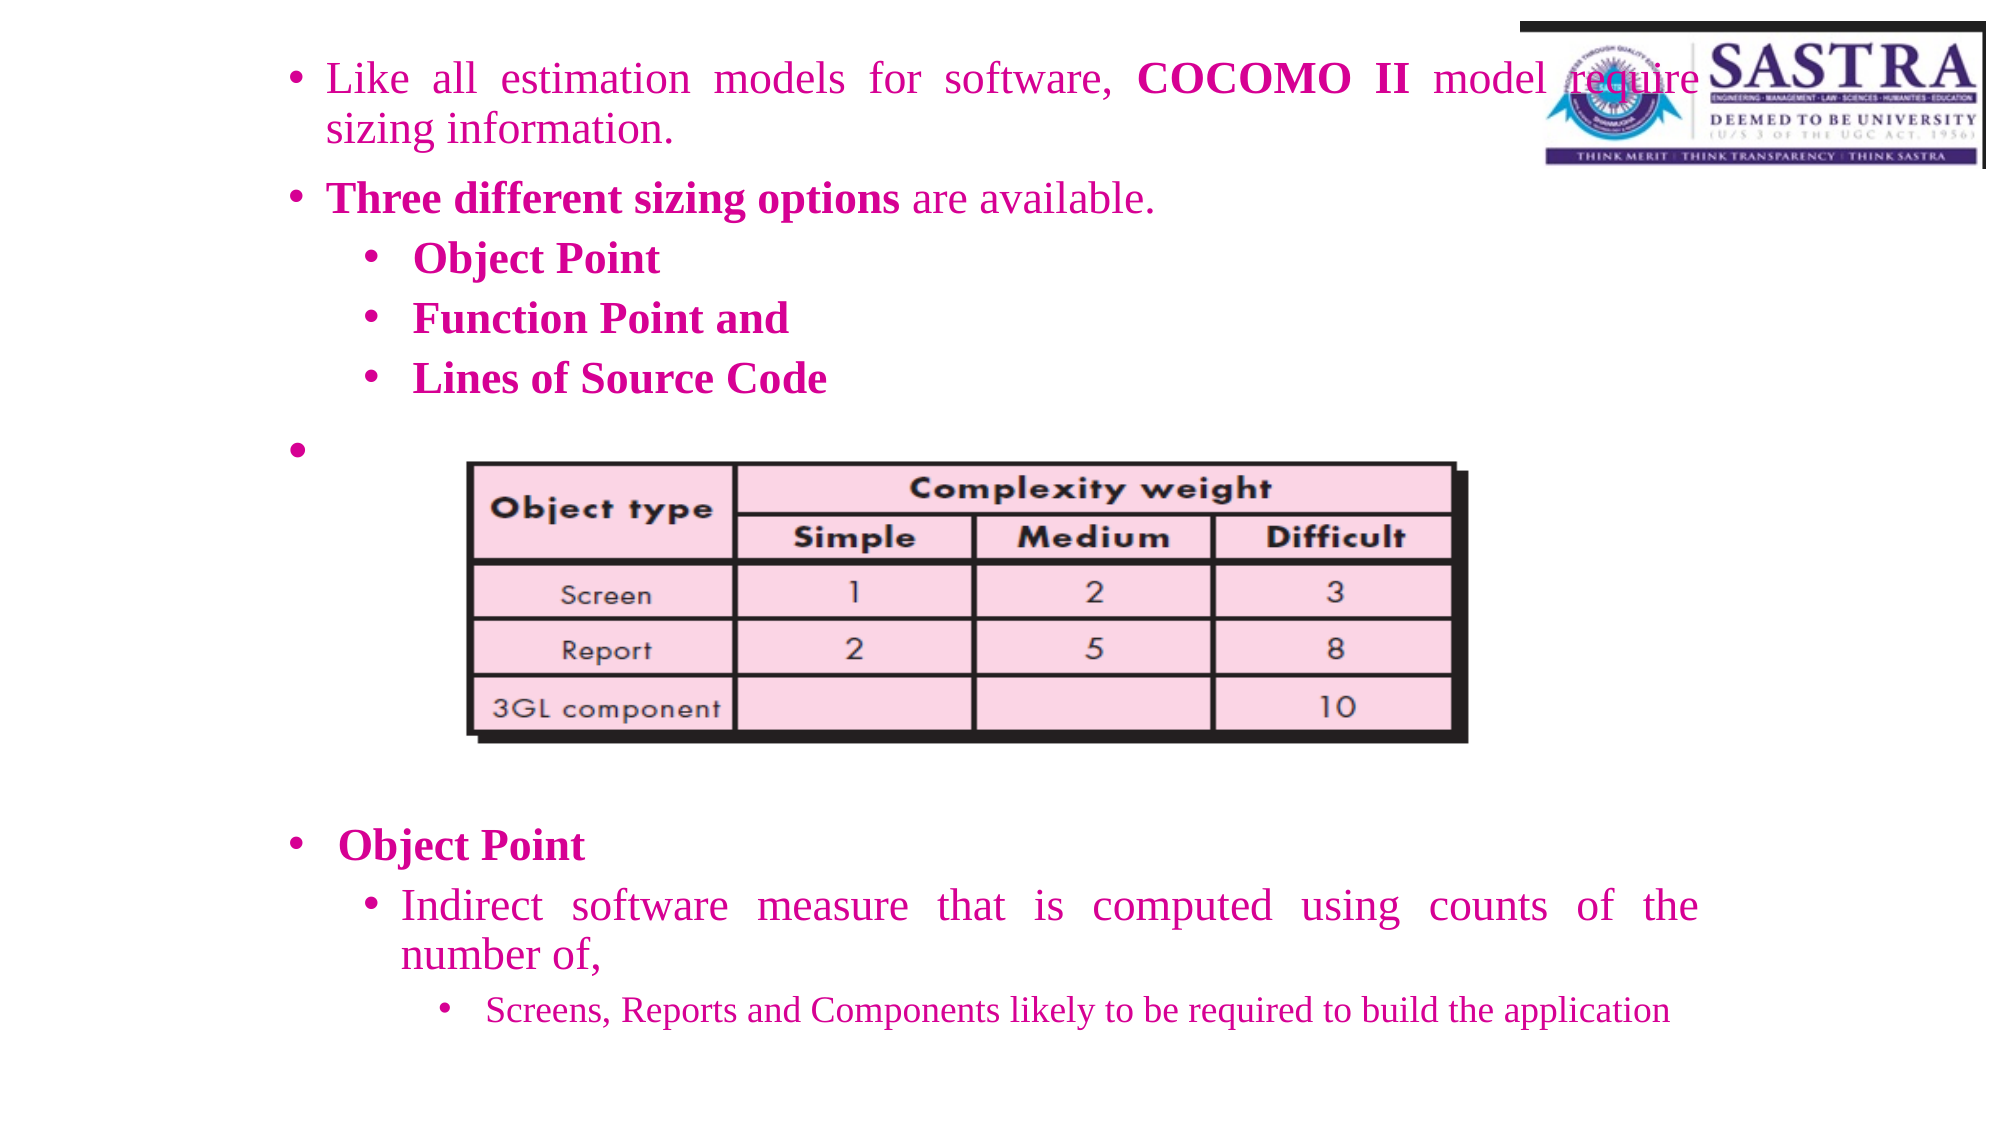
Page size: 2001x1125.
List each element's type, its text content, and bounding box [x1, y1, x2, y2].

picture [425, 421, 1516, 790]
list Like all estimation models for software, COCOMO II model require sizing information. Three different sizing options are available. Object Point Function Point and Lines of Source Code Object Point Indirect software measure that is computed using counts of the number of, Screens, Reports and Components likely to be required to build the application [273, 46, 1715, 1090]
picture [1520, 21, 1986, 169]
